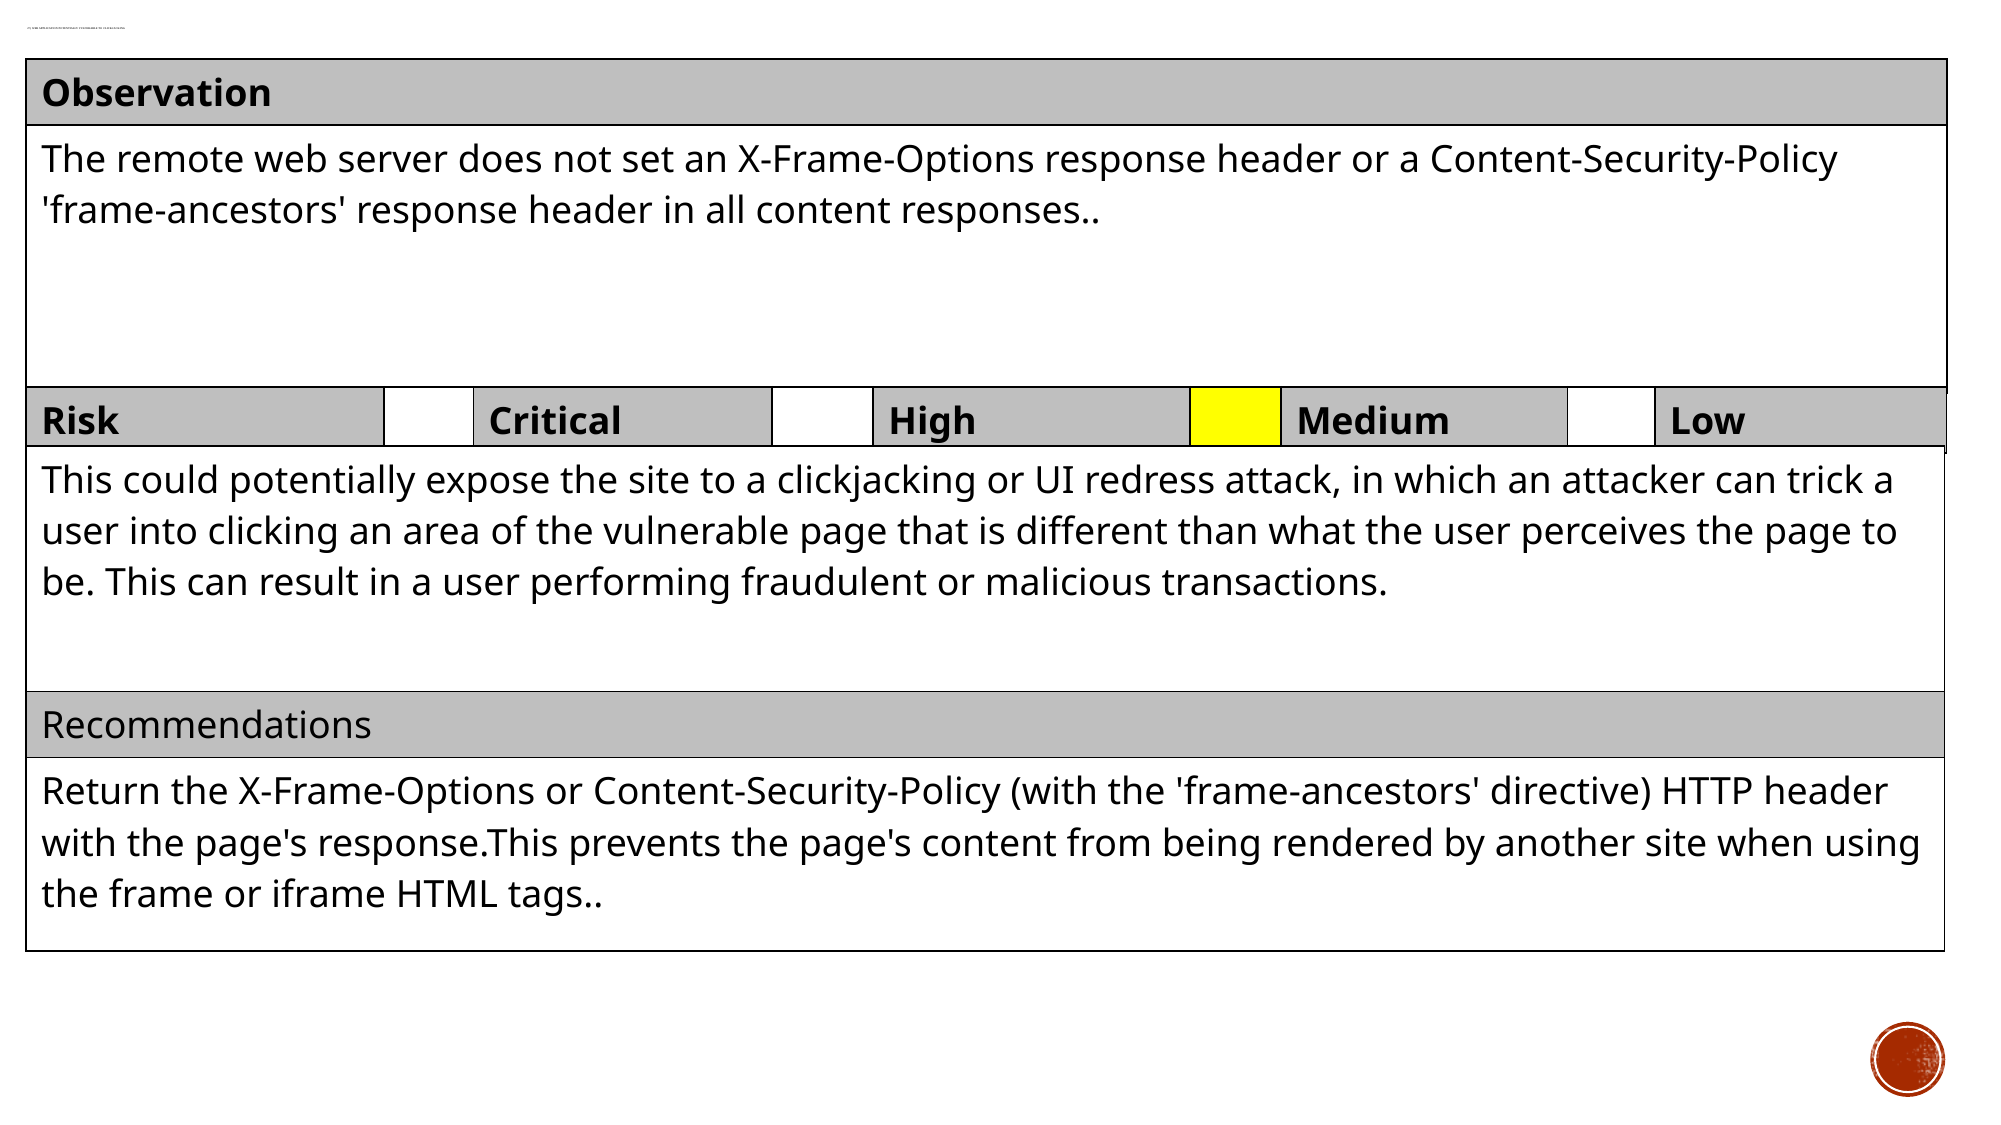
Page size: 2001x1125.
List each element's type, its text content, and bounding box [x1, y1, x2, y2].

table_header [385, 388, 473, 445]
table_header [1191, 388, 1280, 445]
table_cell The remote web server does not set an X-Frame-Options response header or a Content-Security-Policy 'frame-ancestors' response header in all content responses.. [27, 126, 1946, 386]
table_header This could potentially expose the site to a clickjacking or UI redress attack, in which an attacker can trick a user into clicking an area of the vulnerable page that is different than what the user perceives the page to be. This can result in a user performing fraudulent or malicious transactions. [27, 447, 1944, 691]
table_header Low [1656, 388, 1946, 452]
table_header Medium [1282, 388, 1567, 445]
table_header Risk [27, 388, 383, 445]
table_header [773, 388, 872, 445]
table_header High [874, 388, 1189, 445]
title 27) WEB application potentially vulnerable to clickjacking [12, 0, 1677, 60]
table_cell Recommendations [27, 692, 1944, 757]
table_cell Return the X-Frame-Options or Content-Security-Policy (with the 'frame-ancestors' directive) HTTP header with the page's response.This prevents the page's content from being rendered by another site when using the frame or iframe HTML tags.. [27, 758, 1944, 950]
table_header Critical [474, 388, 771, 445]
table_header Observation [27, 60, 1946, 124]
table_header [1568, 388, 1654, 445]
